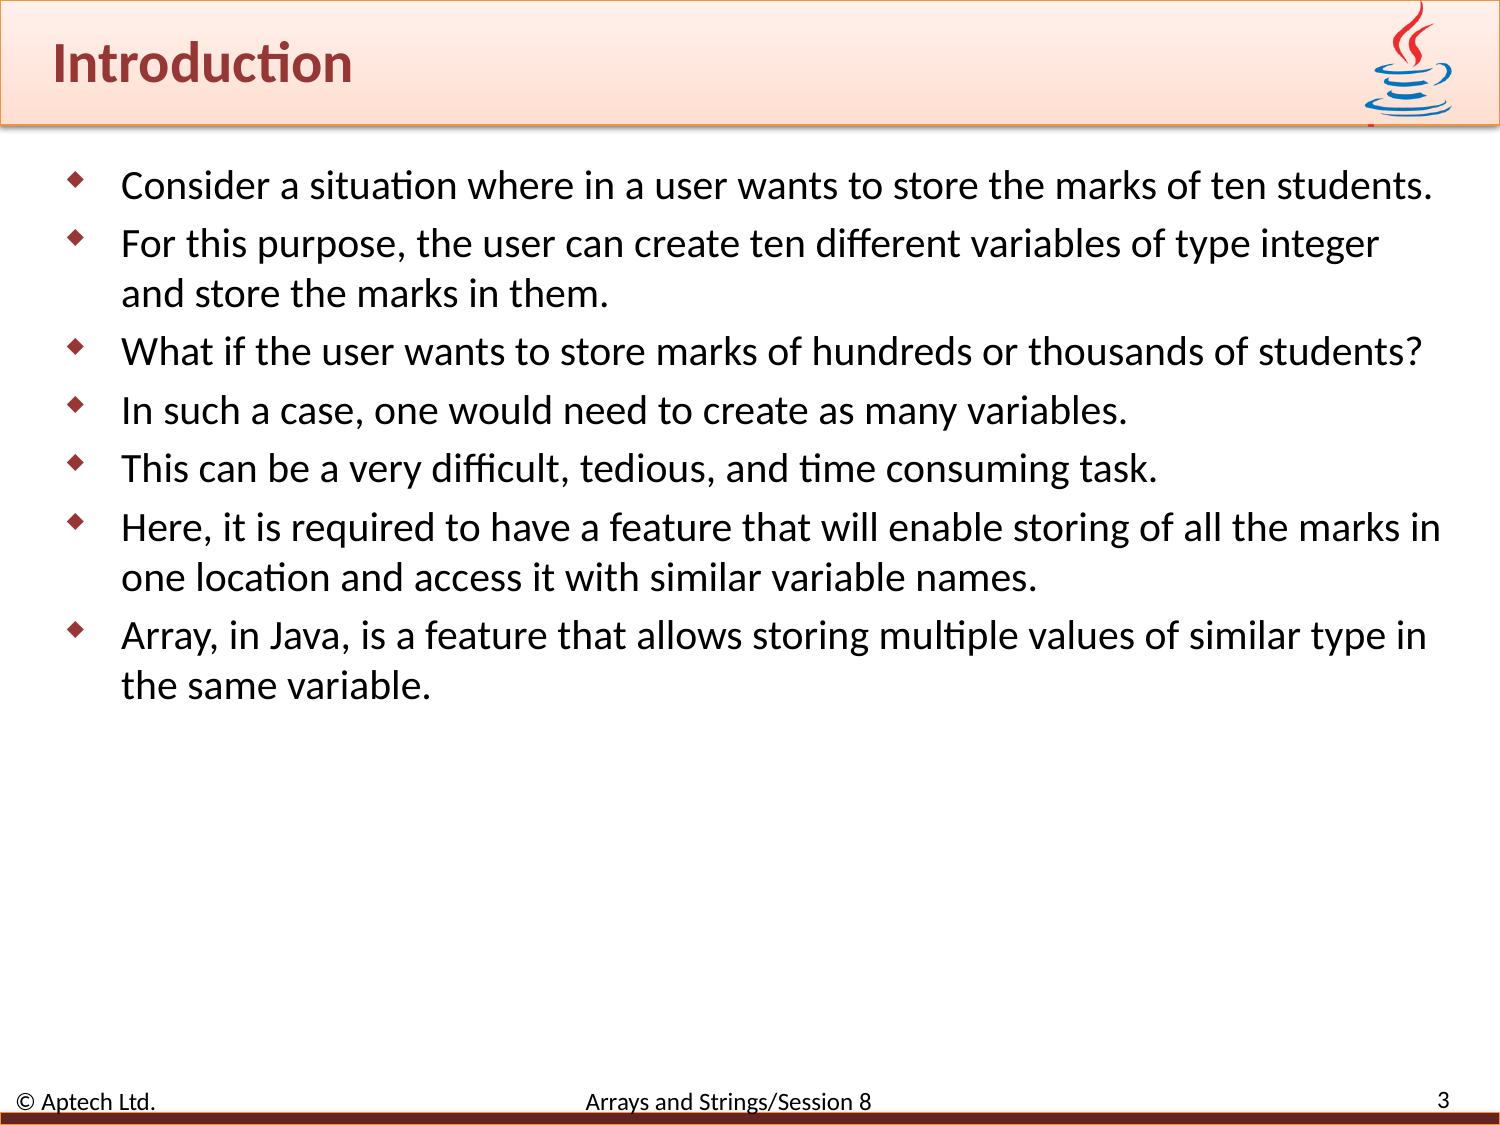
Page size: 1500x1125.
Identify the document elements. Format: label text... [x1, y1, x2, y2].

slide_number 3 [1337, 1084, 1465, 1113]
footer © Aptech Ltd. Arrays and Strings/Session 8 [0, 1087, 1325, 1113]
title Introduction [37, 24, 1288, 93]
list Consider a situation where in a user wants to store the marks of ten students. For this purpose, the user can create ten different variables of type integer and store the marks in them. What if the user wants to store marks of hundreds or thousands of students? In such a case, one would need to create as many variables. This can be a very difficult, tedious, and time consuming task. Here, it is required to have a feature that will enable storing of all the marks in one location and access it with similar variable names. Array, in Java, is a feature that allows storing multiple values of similar type in the same variable. [49, 149, 1463, 1013]
picture [1362, 0, 1454, 127]
